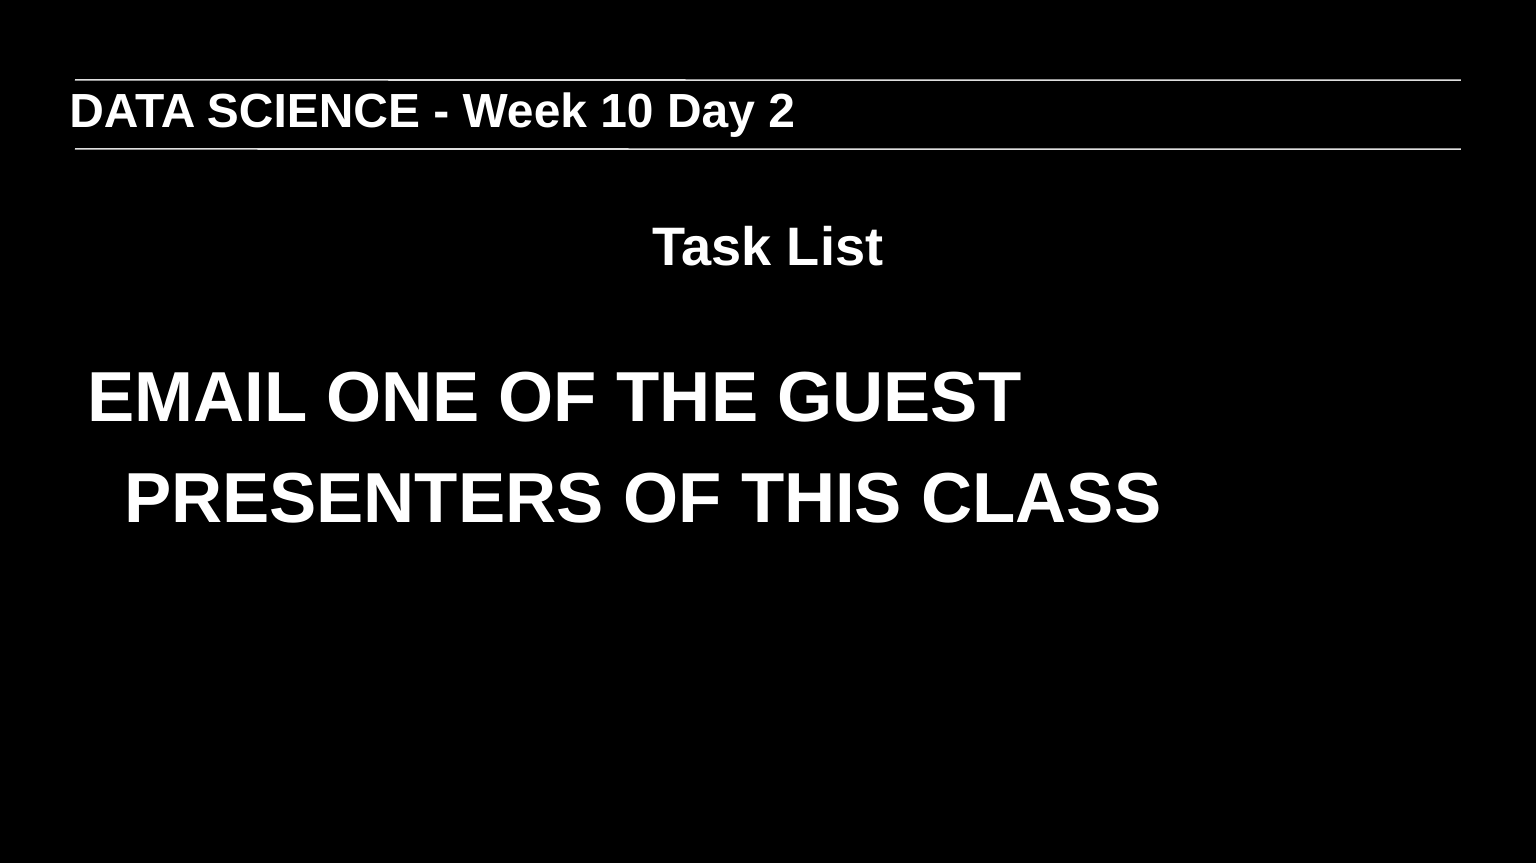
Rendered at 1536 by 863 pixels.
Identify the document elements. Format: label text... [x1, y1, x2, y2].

list DATA SCIENCE - Week 10 Day 2 [60, 80, 1112, 184]
title Task List EMAIL ONE OF THE GUEST PRESENTERS OF THIS CLASS [76, 111, 1460, 792]
